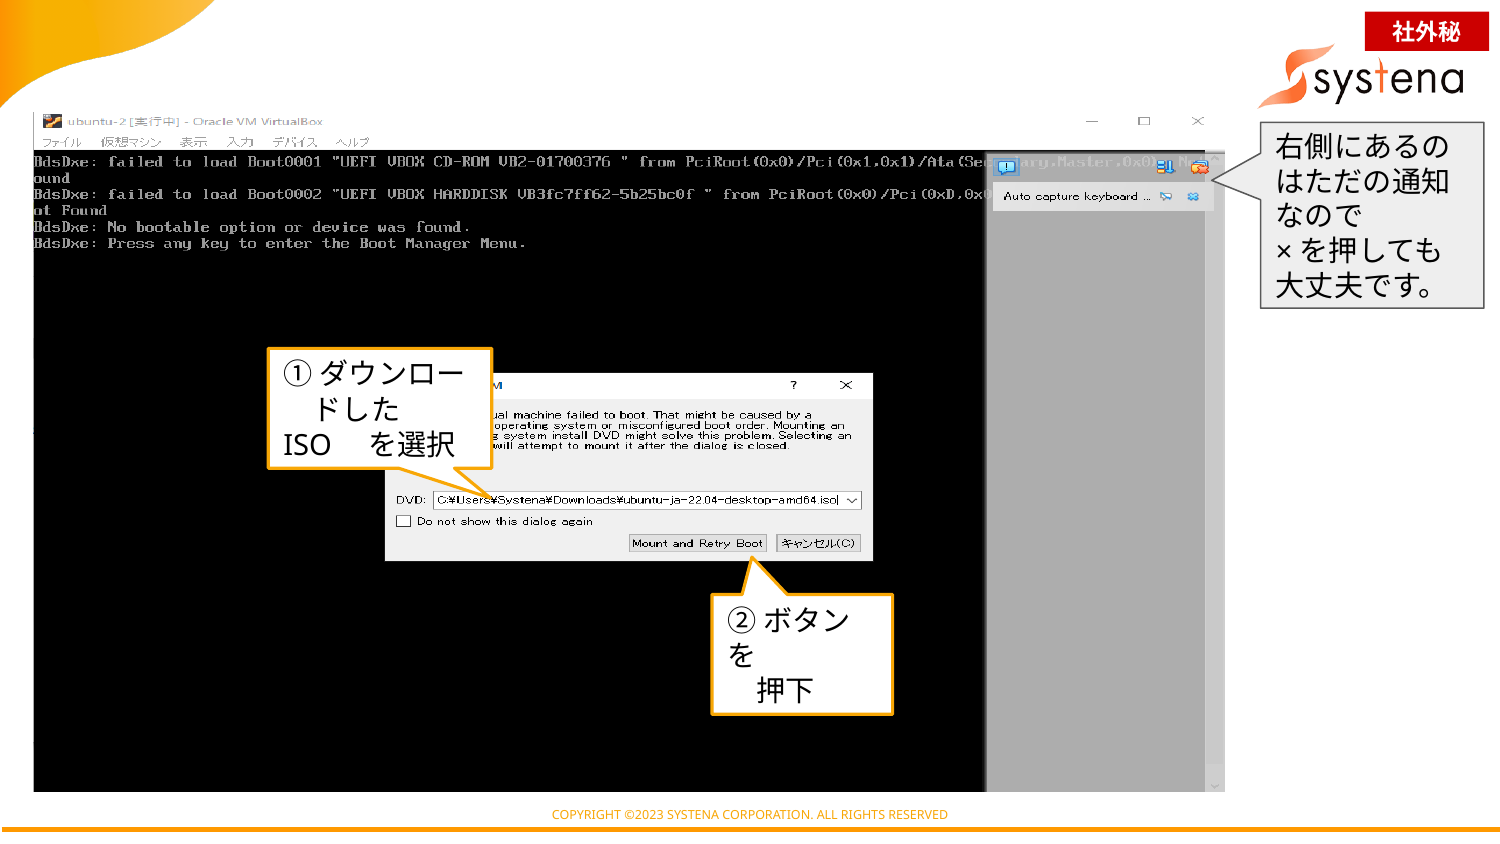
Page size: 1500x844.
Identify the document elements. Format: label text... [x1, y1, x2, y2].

text_box 右側にあるのはただの通知なので ×を押しても 大丈夫です。 [1230, 122, 1484, 309]
picture [0, 0, 1225, 792]
picture [1257, 43, 1463, 109]
